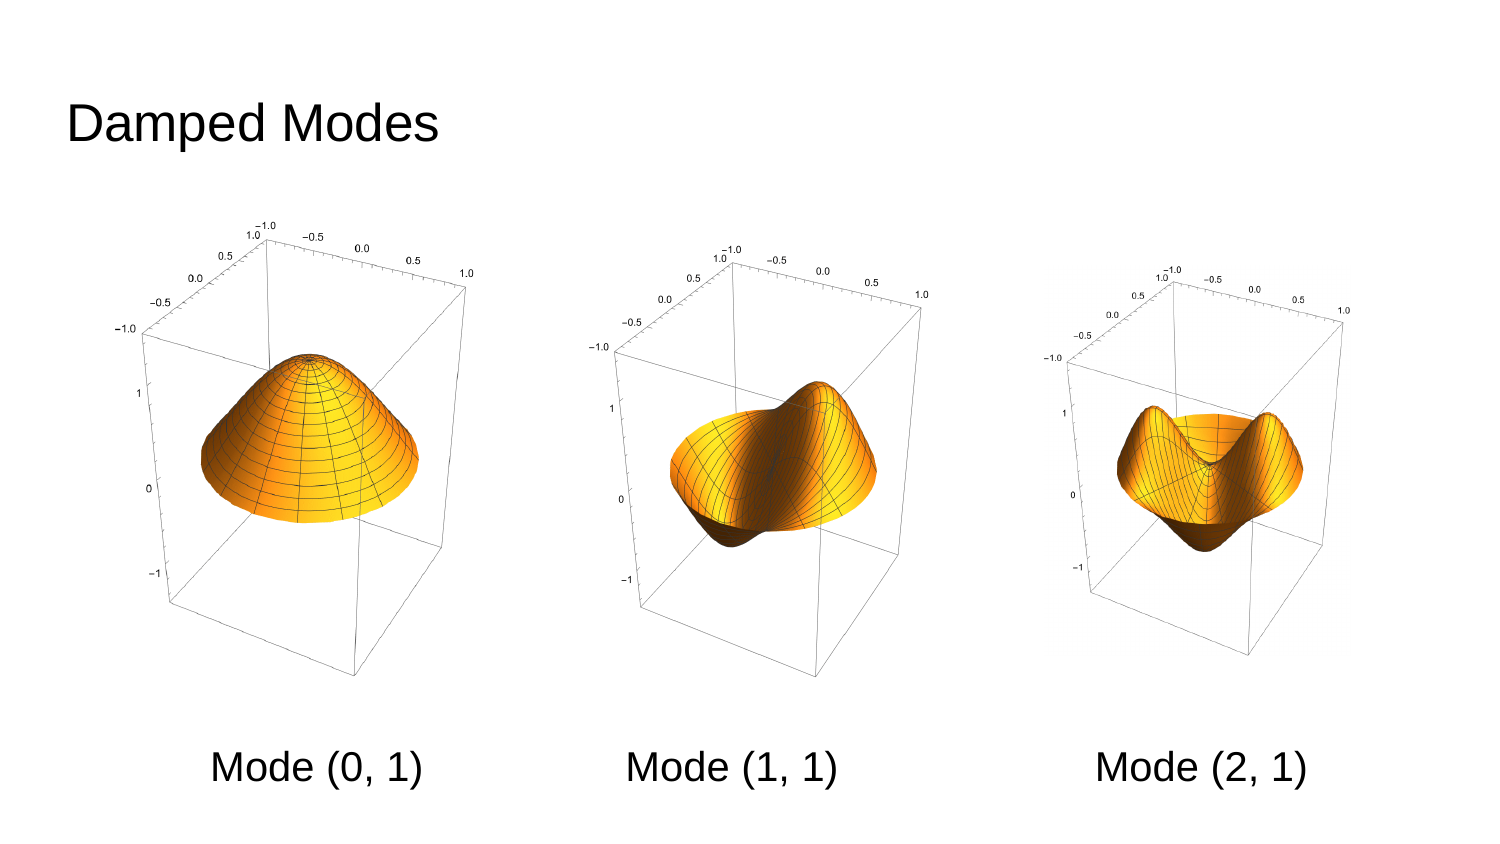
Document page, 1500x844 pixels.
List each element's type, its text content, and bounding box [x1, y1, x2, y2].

picture [589, 243, 930, 678]
text_box Mode (0, 1) [159, 724, 475, 814]
text_box Mode (1, 1) [574, 724, 890, 814]
text_box Mode (2, 1) [1044, 724, 1359, 814]
picture [115, 220, 475, 678]
title Damped Modes [51, 72, 1449, 167]
picture [1044, 265, 1351, 656]
